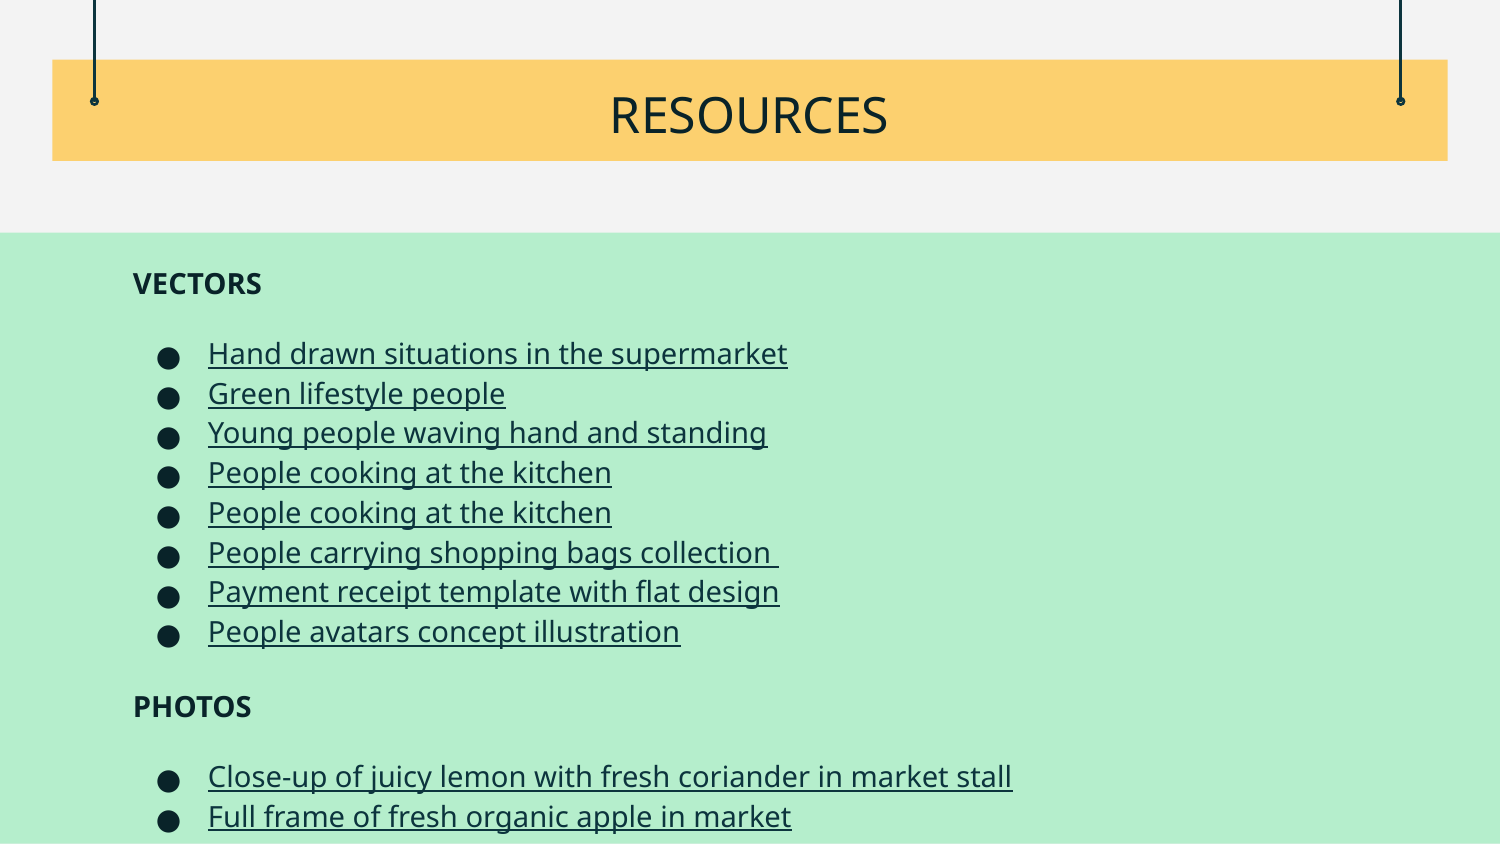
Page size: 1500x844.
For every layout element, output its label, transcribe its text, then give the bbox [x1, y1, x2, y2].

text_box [52, 0, 1448, 162]
list VECTORS Hand drawn situations in the supermarket Green lifestyle people Young people waving hand and standing People cooking at the kitchen People cooking at the kitchen People carrying shopping bags collection Payment receipt template with flat design People avatars concept illustration PHOTOS Close-up of juicy lemon with fresh coriander in market stall Full frame of fresh organic apple in market [117, 250, 1383, 791]
